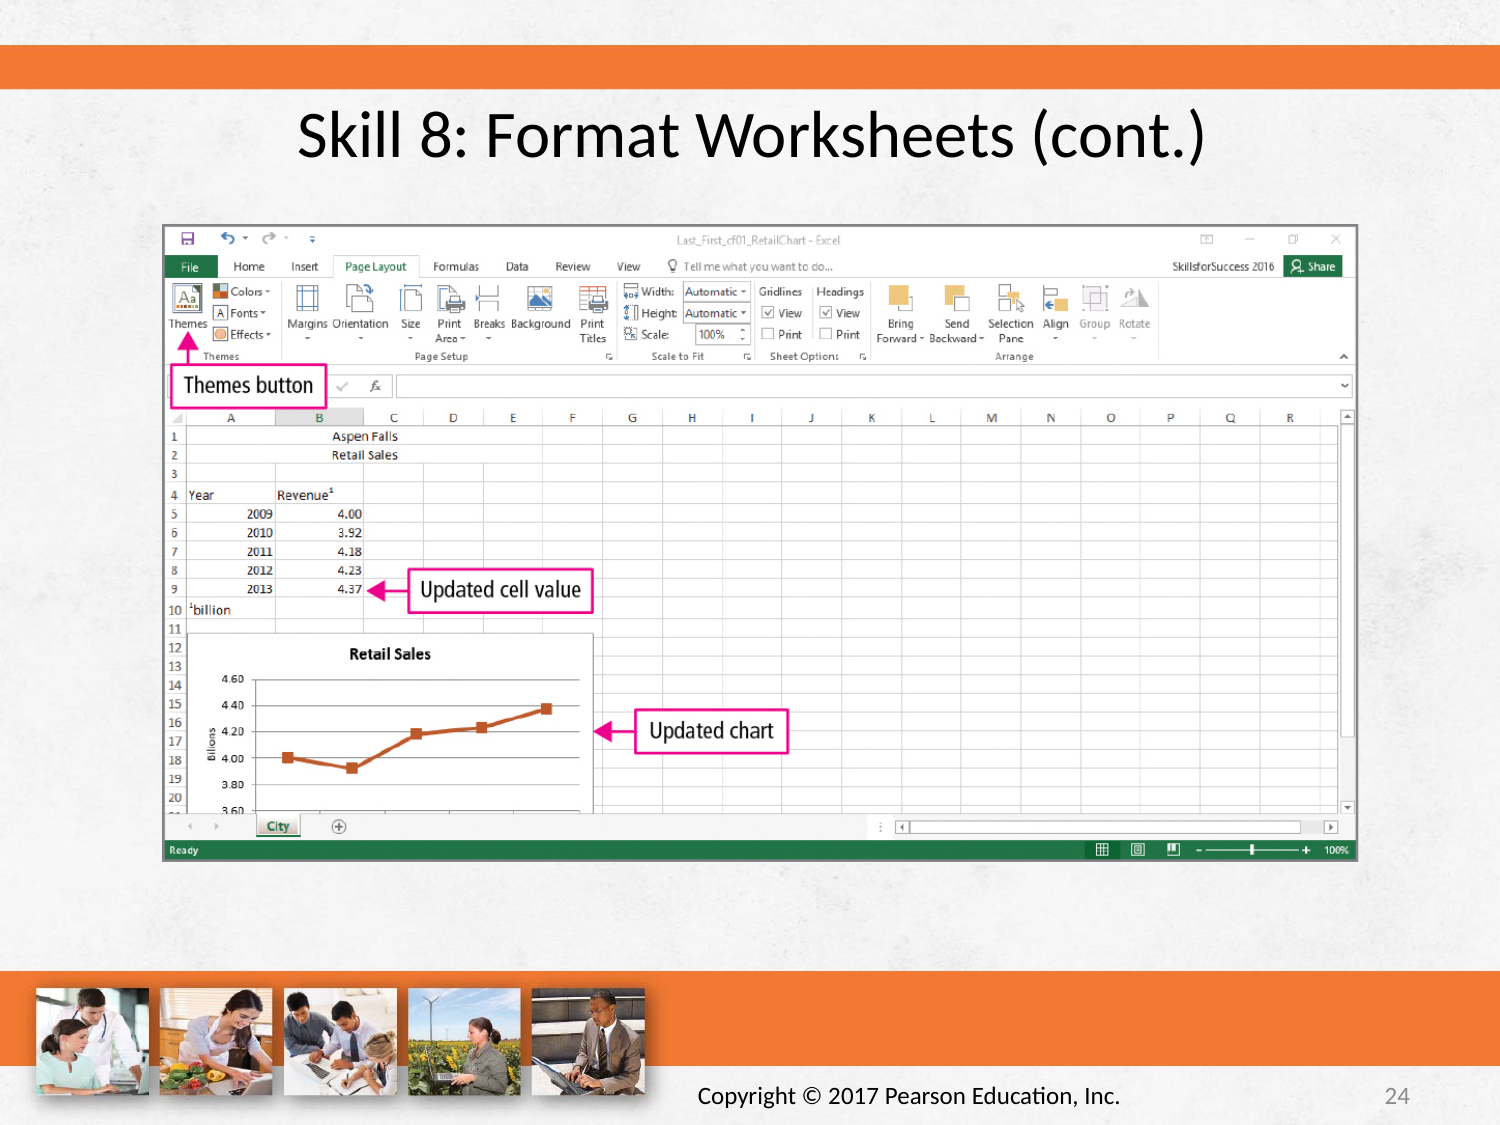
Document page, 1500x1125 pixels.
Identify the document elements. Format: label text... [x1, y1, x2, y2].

picture [0, 0, 1500, 1125]
footer Copyright © 2017 Pearson Education, Inc. [650, 1050, 1175, 1110]
slide_number 24 [1074, 1065, 1425, 1125]
title Skill 8: Format Worksheets (cont.) [68, 37, 1437, 226]
